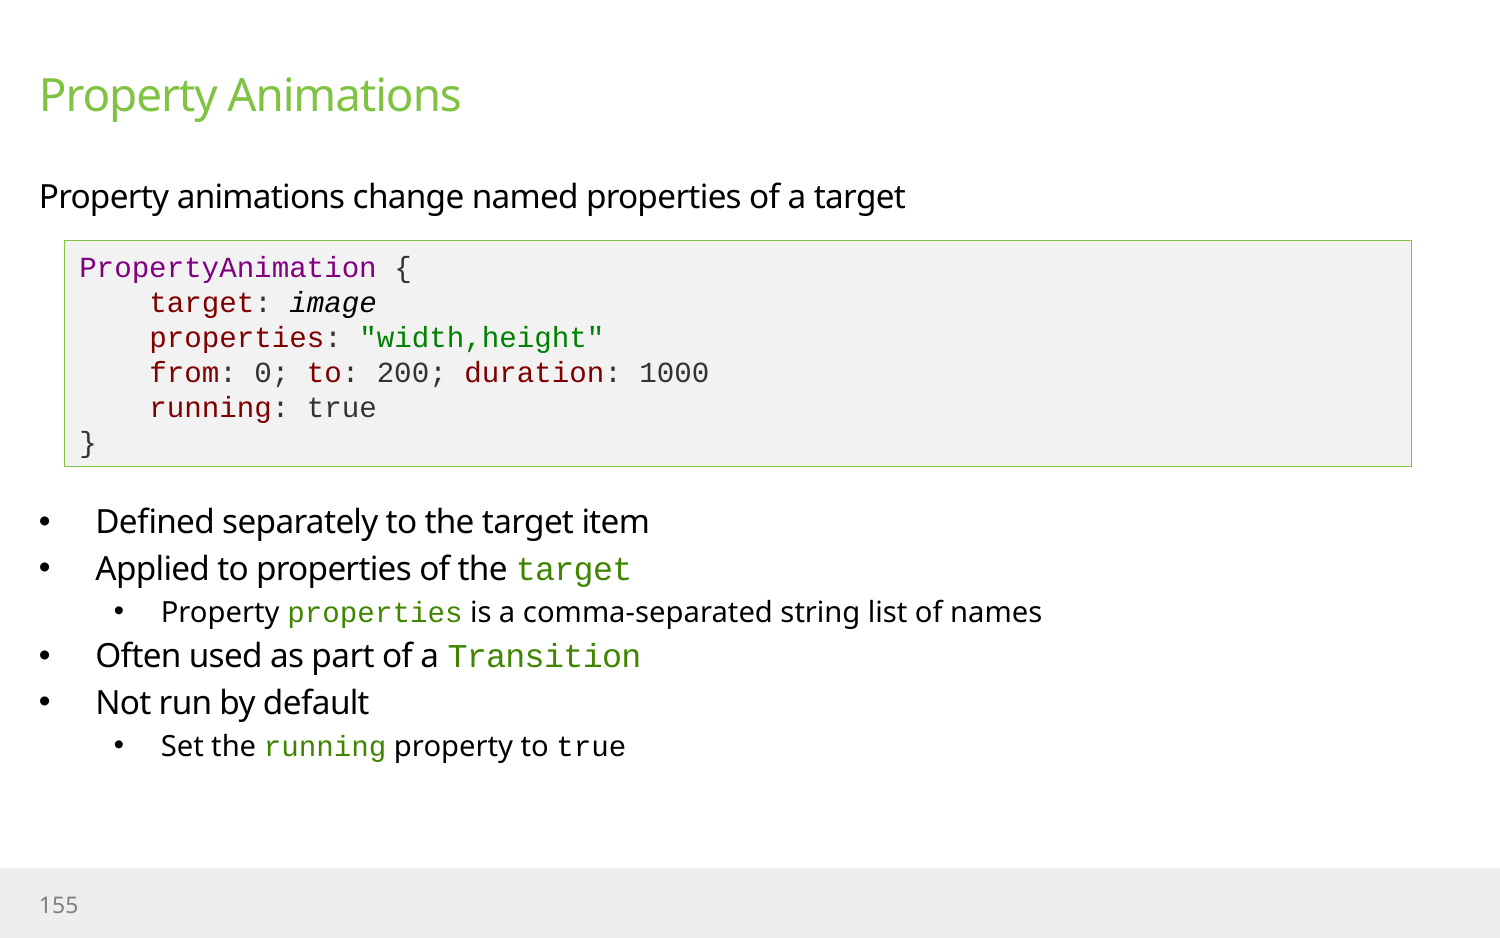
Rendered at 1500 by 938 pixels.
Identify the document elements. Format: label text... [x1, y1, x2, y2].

text_box PropertyAnimation { target: image properties: "width,height" from: 0; to: 200; duration: 1000 running: true } [64, 240, 1412, 467]
list Property animations change named properties of a target Defined separately to the target item Applied to properties of the target Property properties is a comma-separated string list of names Often used as part of a Transition Not run by default Set the running property to true [39, 174, 1272, 846]
title Property Animations [39, 66, 1052, 174]
slide_number 155 [39, 892, 410, 921]
